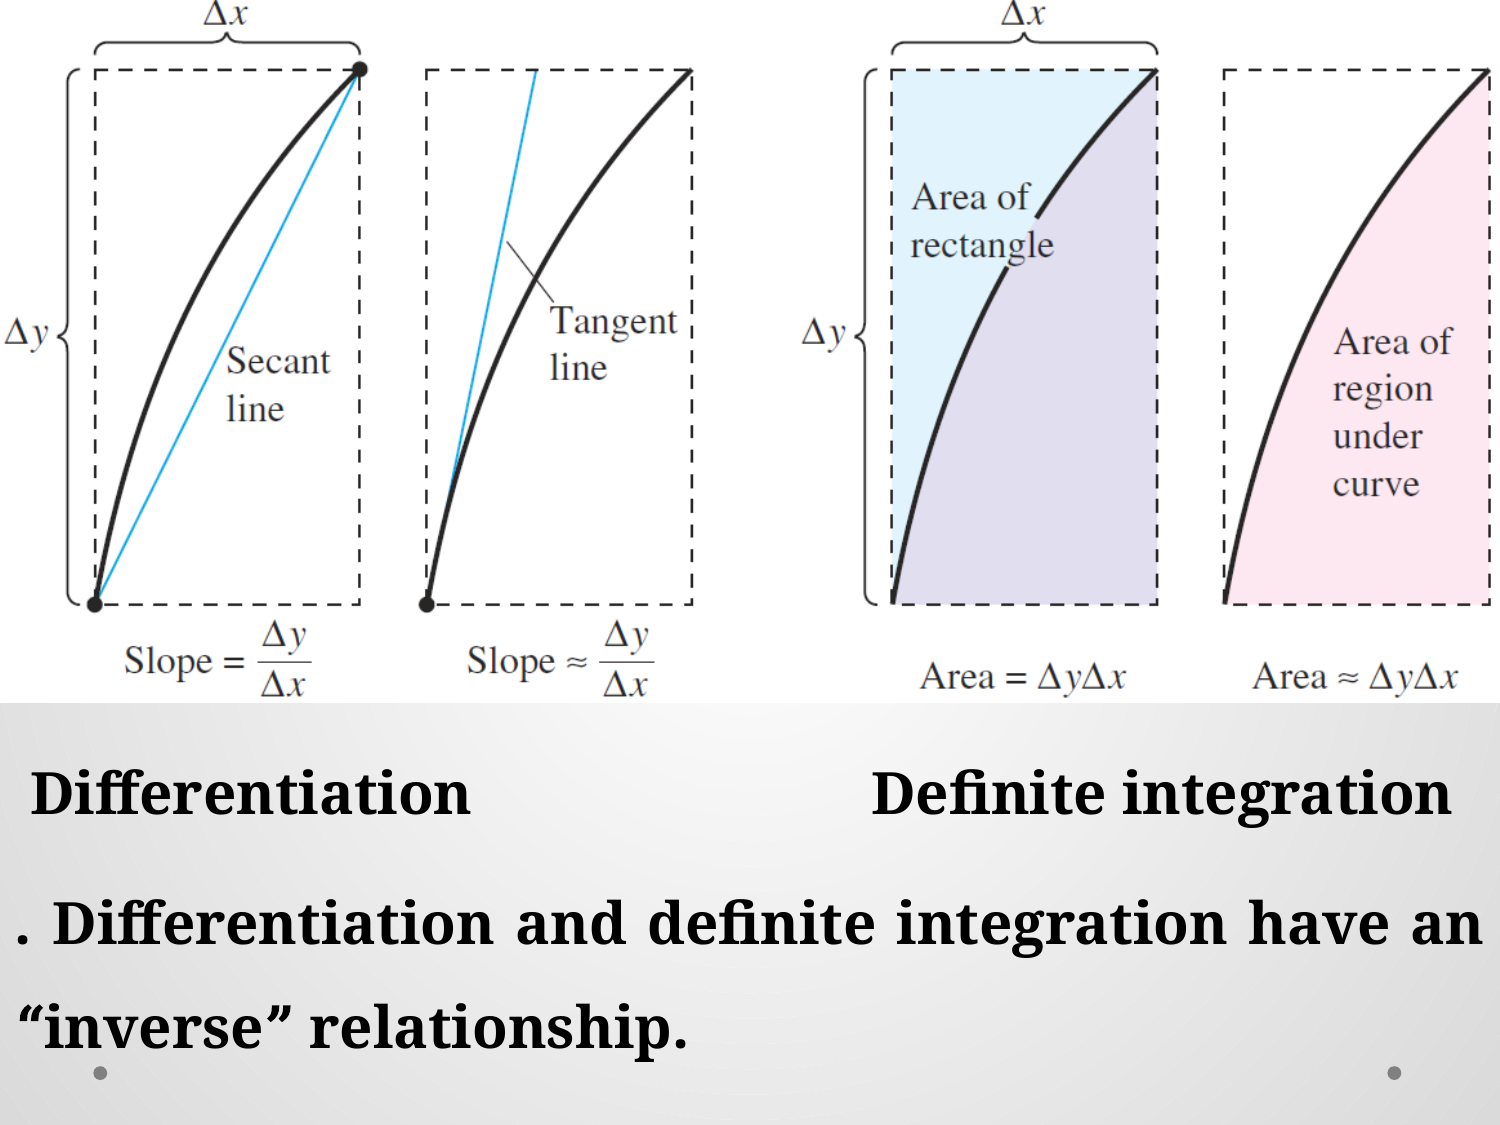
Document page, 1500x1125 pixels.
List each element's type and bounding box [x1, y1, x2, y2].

picture [0, 0, 1500, 703]
